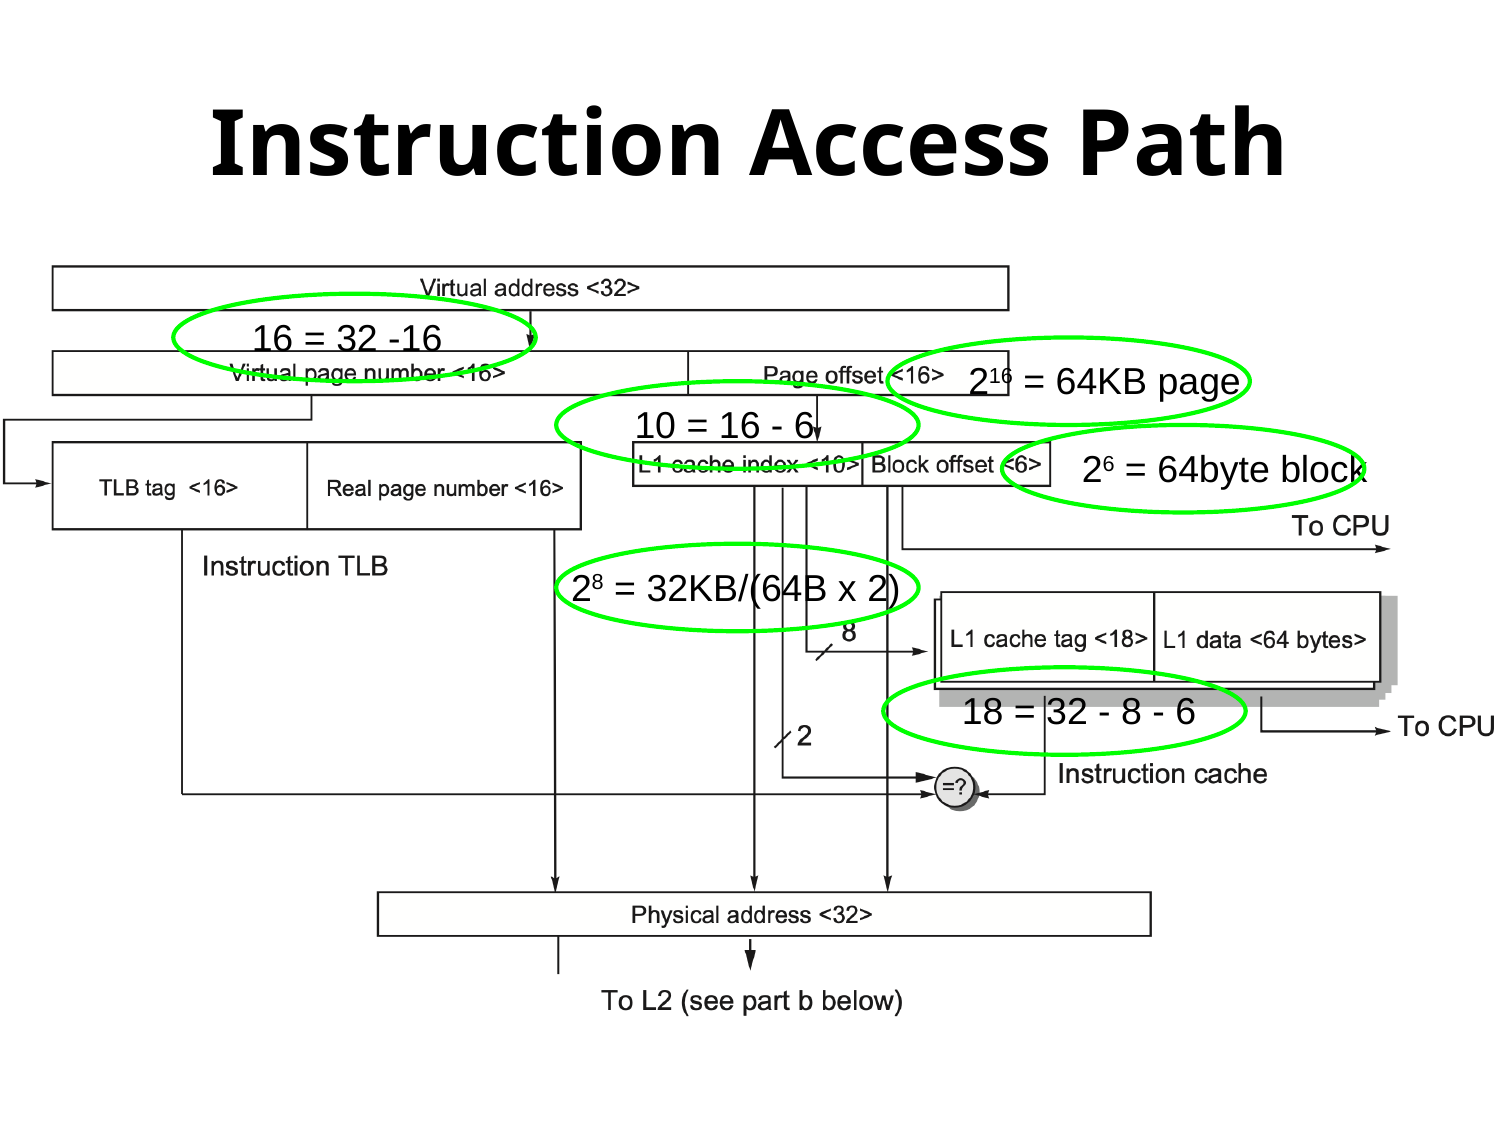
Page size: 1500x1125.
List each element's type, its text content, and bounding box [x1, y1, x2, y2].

title Instruction Access Path [0, 45, 1500, 233]
picture [0, 262, 1500, 1020]
